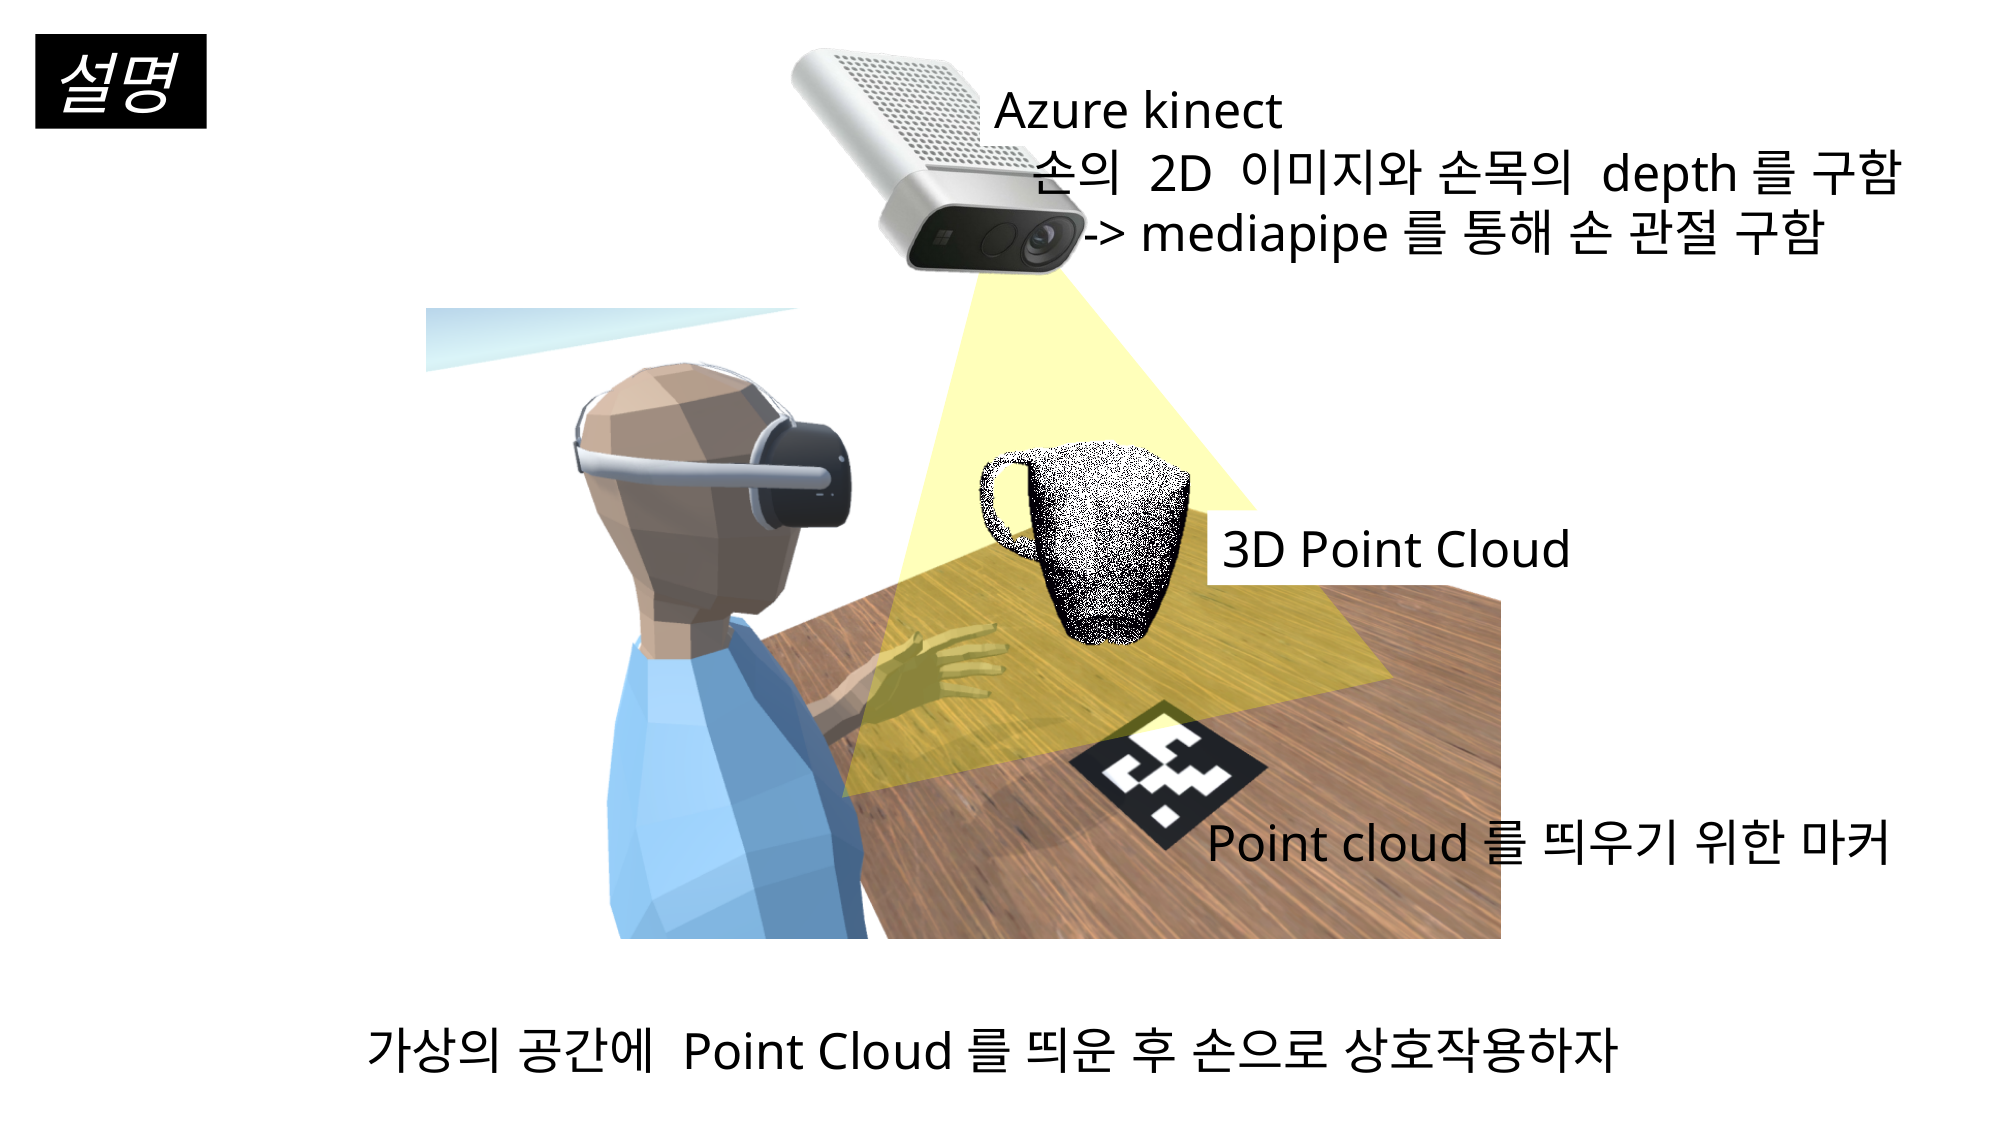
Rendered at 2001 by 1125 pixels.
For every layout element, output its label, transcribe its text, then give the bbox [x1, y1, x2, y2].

text_box Point cloud를 띄우기 위한 마커 [1501, 804, 1908, 879]
text_box Azure kinect [1109, 71, 1299, 134]
text_box 가상의 공간에 Point Cloud를 띄운 후 손으로 상호작용하자 [351, 1011, 1649, 1087]
text_box 3D Point Cloud [1501, 510, 1588, 586]
text_box 설명 [35, 34, 207, 129]
picture [426, 0, 1501, 939]
text_box 손의 2D 이미지와 손목의 depth를 구함 -> mediapipe를 통해 손 관절 구함 [1109, 134, 1919, 269]
